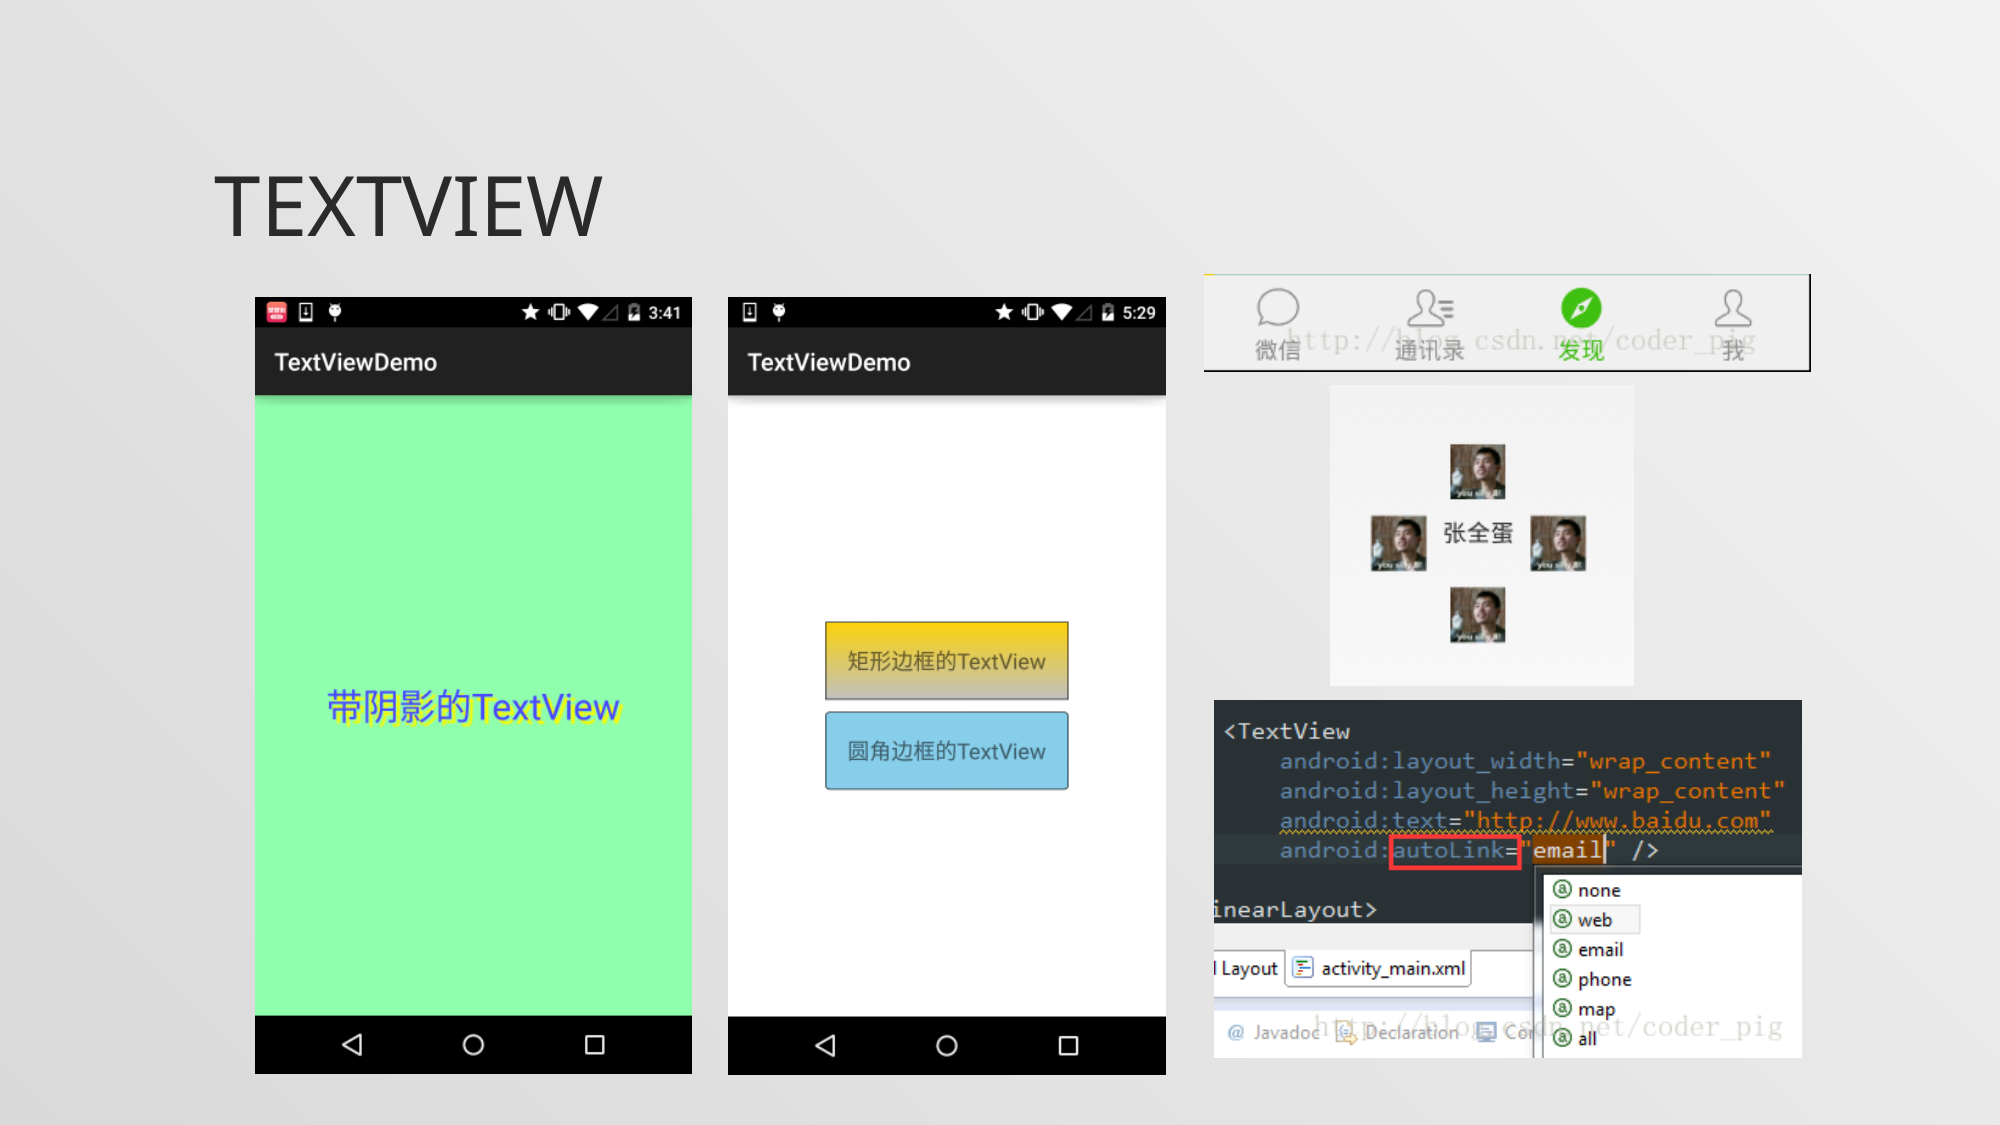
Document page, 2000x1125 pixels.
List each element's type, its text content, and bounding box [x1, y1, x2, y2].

picture [727, 297, 1166, 1076]
picture [255, 297, 693, 1074]
picture [1213, 699, 1802, 1059]
picture [1330, 385, 1635, 686]
picture [1204, 274, 1812, 372]
title textview [199, 45, 1800, 263]
